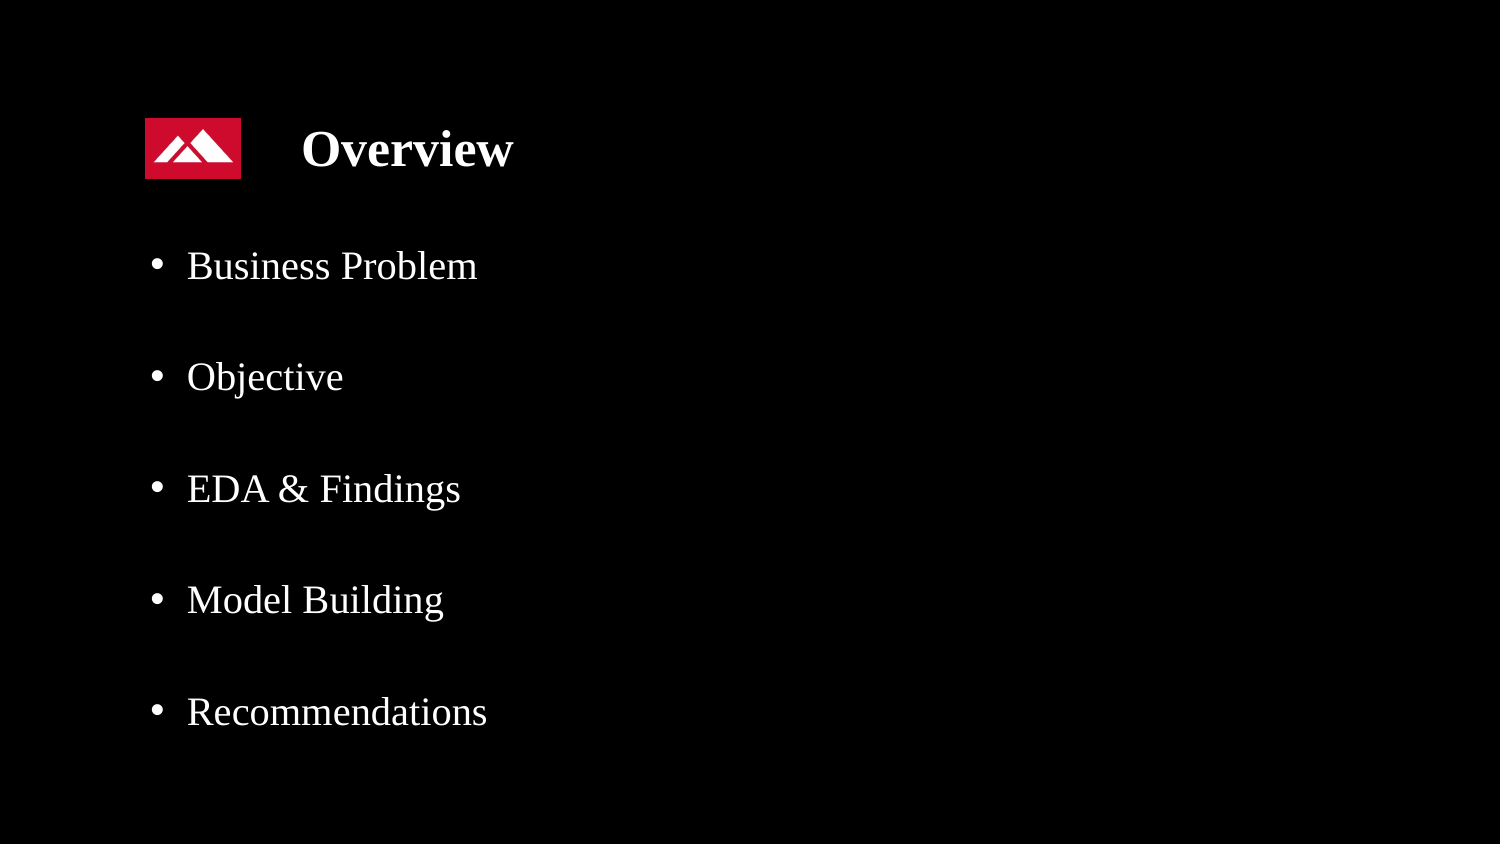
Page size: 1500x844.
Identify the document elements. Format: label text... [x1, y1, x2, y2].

title Overview [51, 72, 1449, 201]
picture [145, 118, 241, 179]
list Business Problem Objective EDA & Findings Model Building Recommendations [99, 229, 1449, 750]
